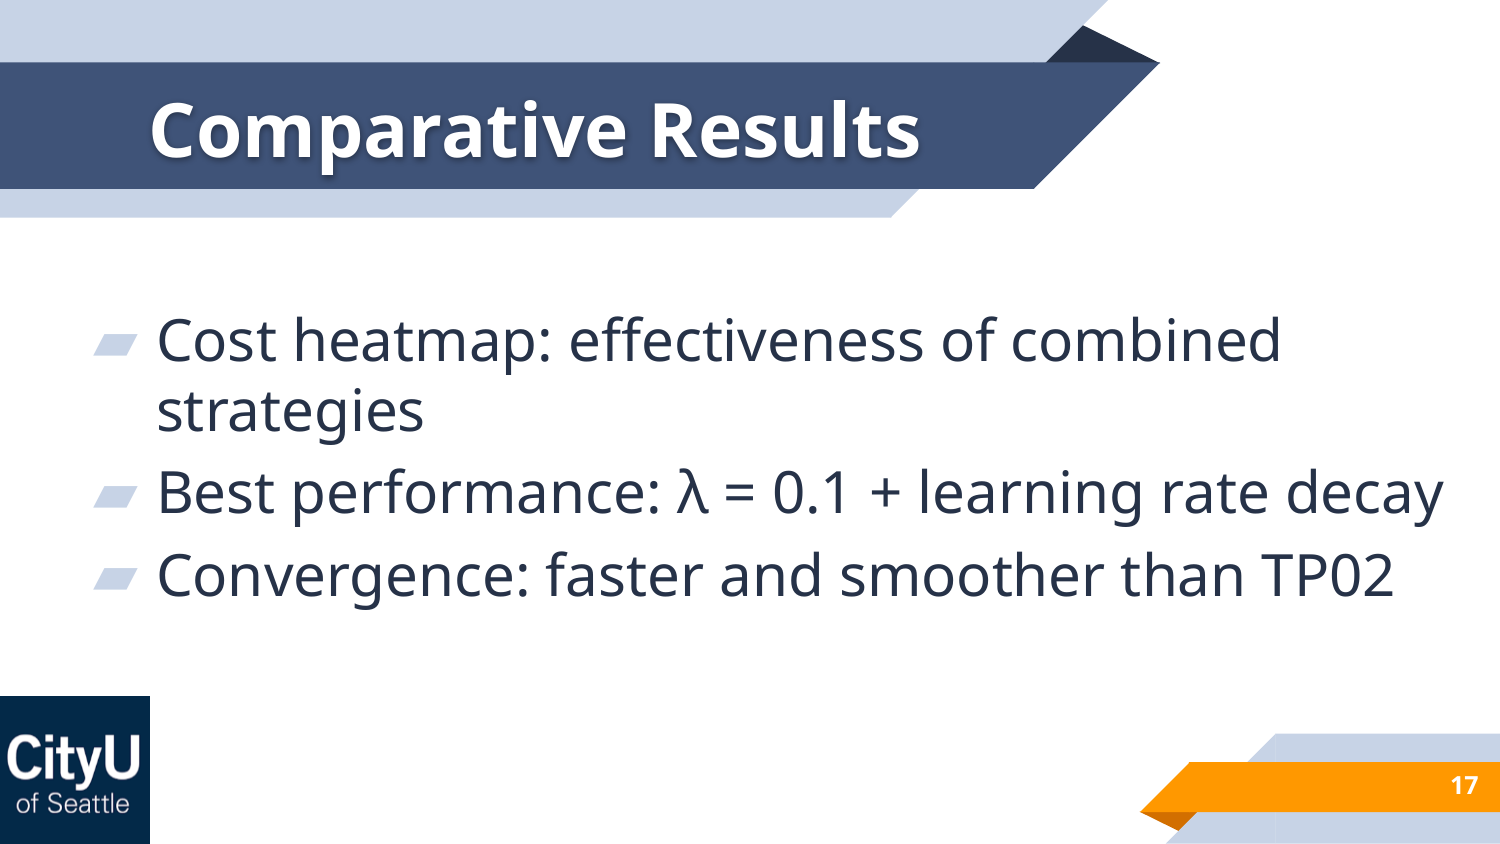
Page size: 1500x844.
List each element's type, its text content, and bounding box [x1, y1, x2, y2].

slide_number 17 [1249, 760, 1494, 813]
title Comparative Results [133, 64, 1349, 190]
list Cost heatmap: effectiveness of combined strategies Best performance: λ = 0.1 + learning rate decay Convergence: faster and smoother than TP02 [66, 217, 1500, 693]
picture [0, 696, 150, 844]
